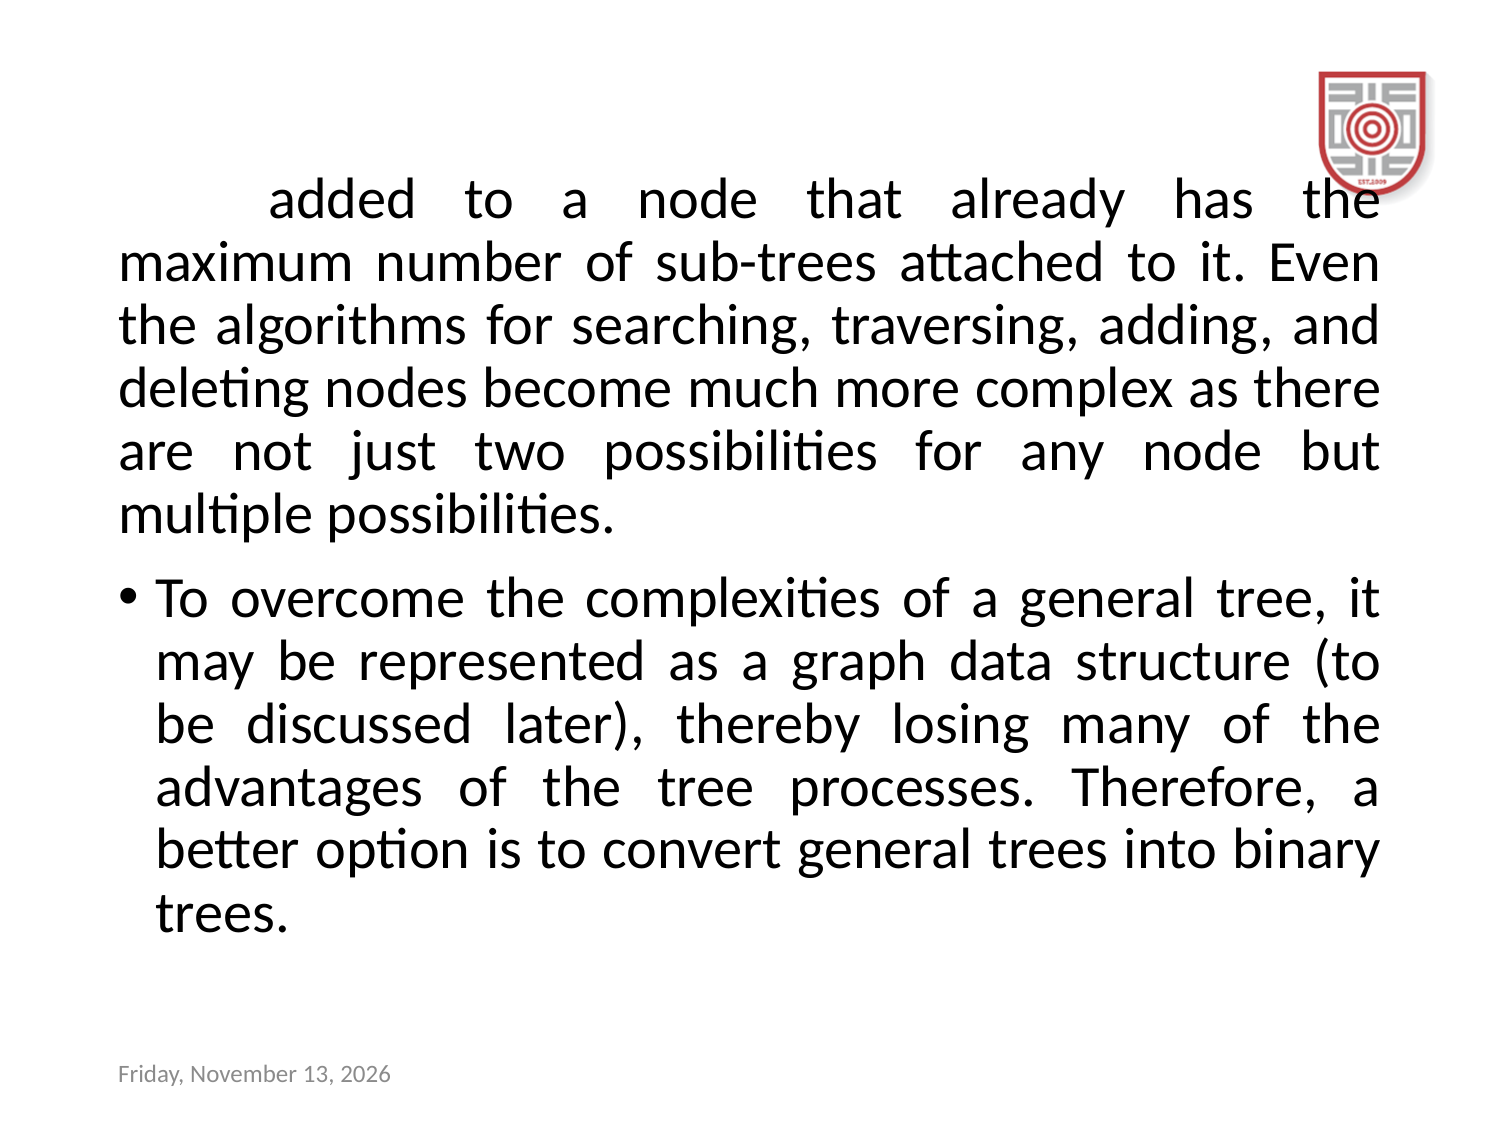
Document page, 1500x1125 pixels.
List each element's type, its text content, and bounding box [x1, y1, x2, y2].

picture [1305, 59, 1451, 218]
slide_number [103, 1042, 441, 1103]
list added to a node that already has the maximum number of sub-trees attached to it. Even the algorithms for searching, traversing, adding, and deleting nodes become much more complex as there are not just two possibilities for any node but multiple possibilities. To overcome the complexities of a general tree, it may be represented as a graph data structure (to be discussed later), thereby losing many of the advantages of the tree processes. Therefore, a better option is to convert general trees into binary trees. [103, 160, 1397, 1043]
